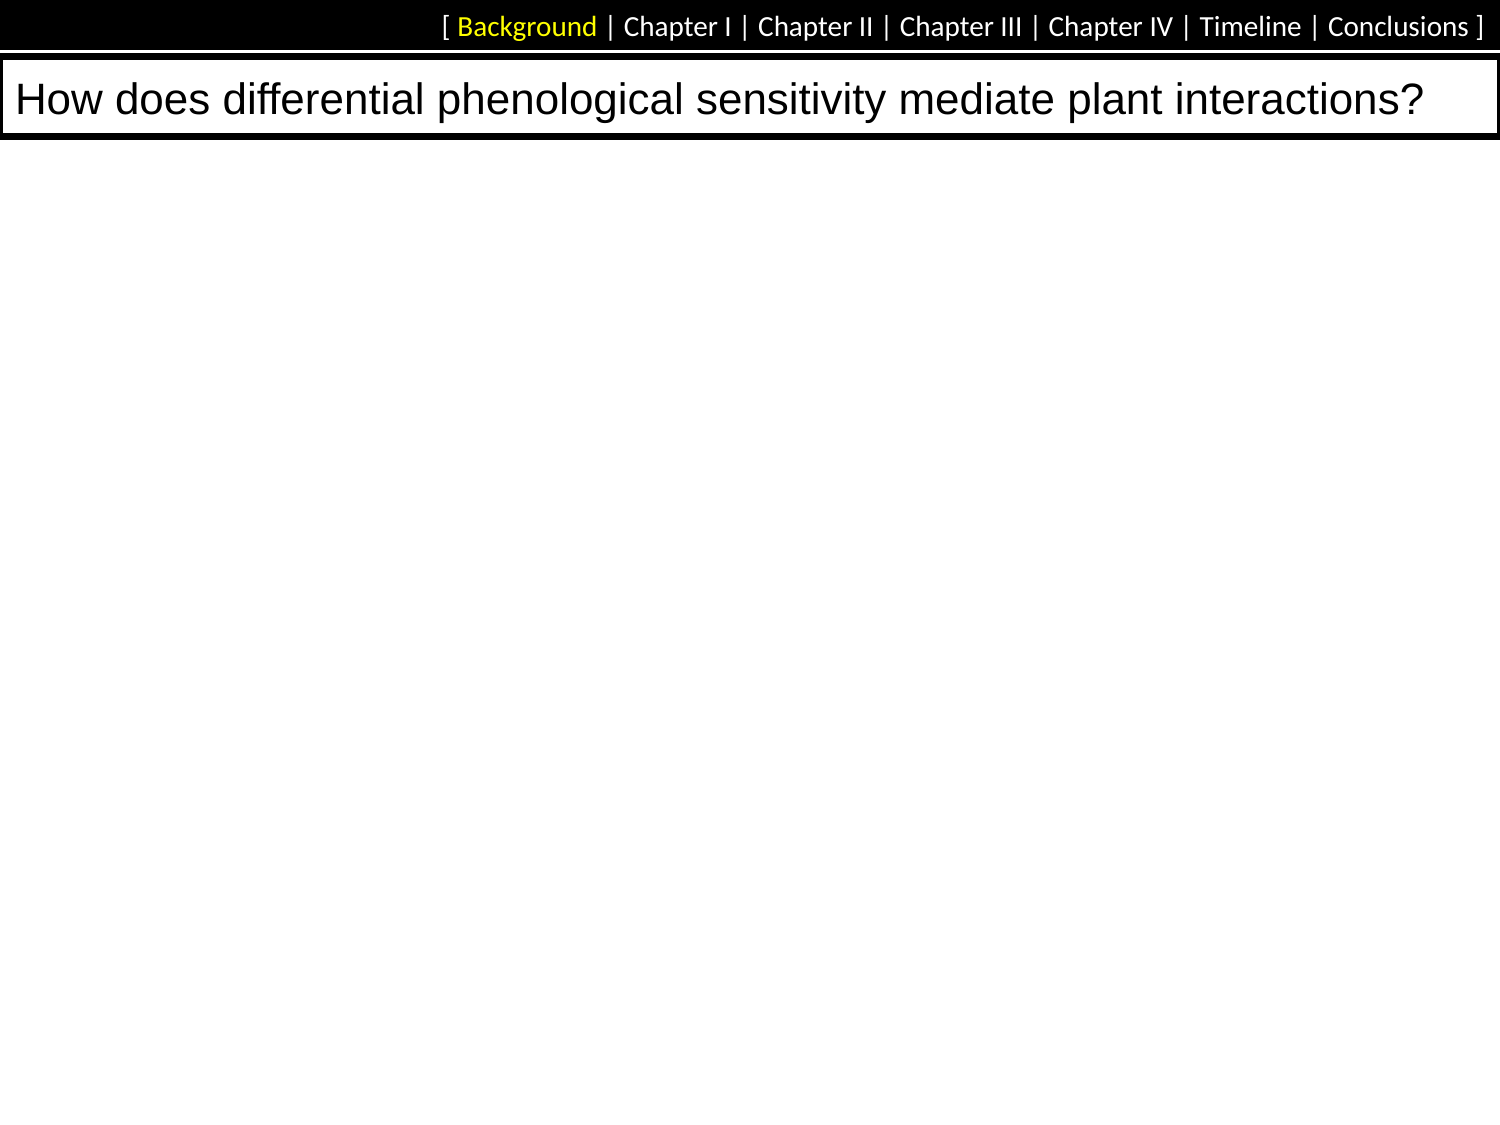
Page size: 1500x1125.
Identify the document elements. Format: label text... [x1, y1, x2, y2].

title How does differential phenological sensitivity mediate plant interactions? [0, 53, 1500, 140]
